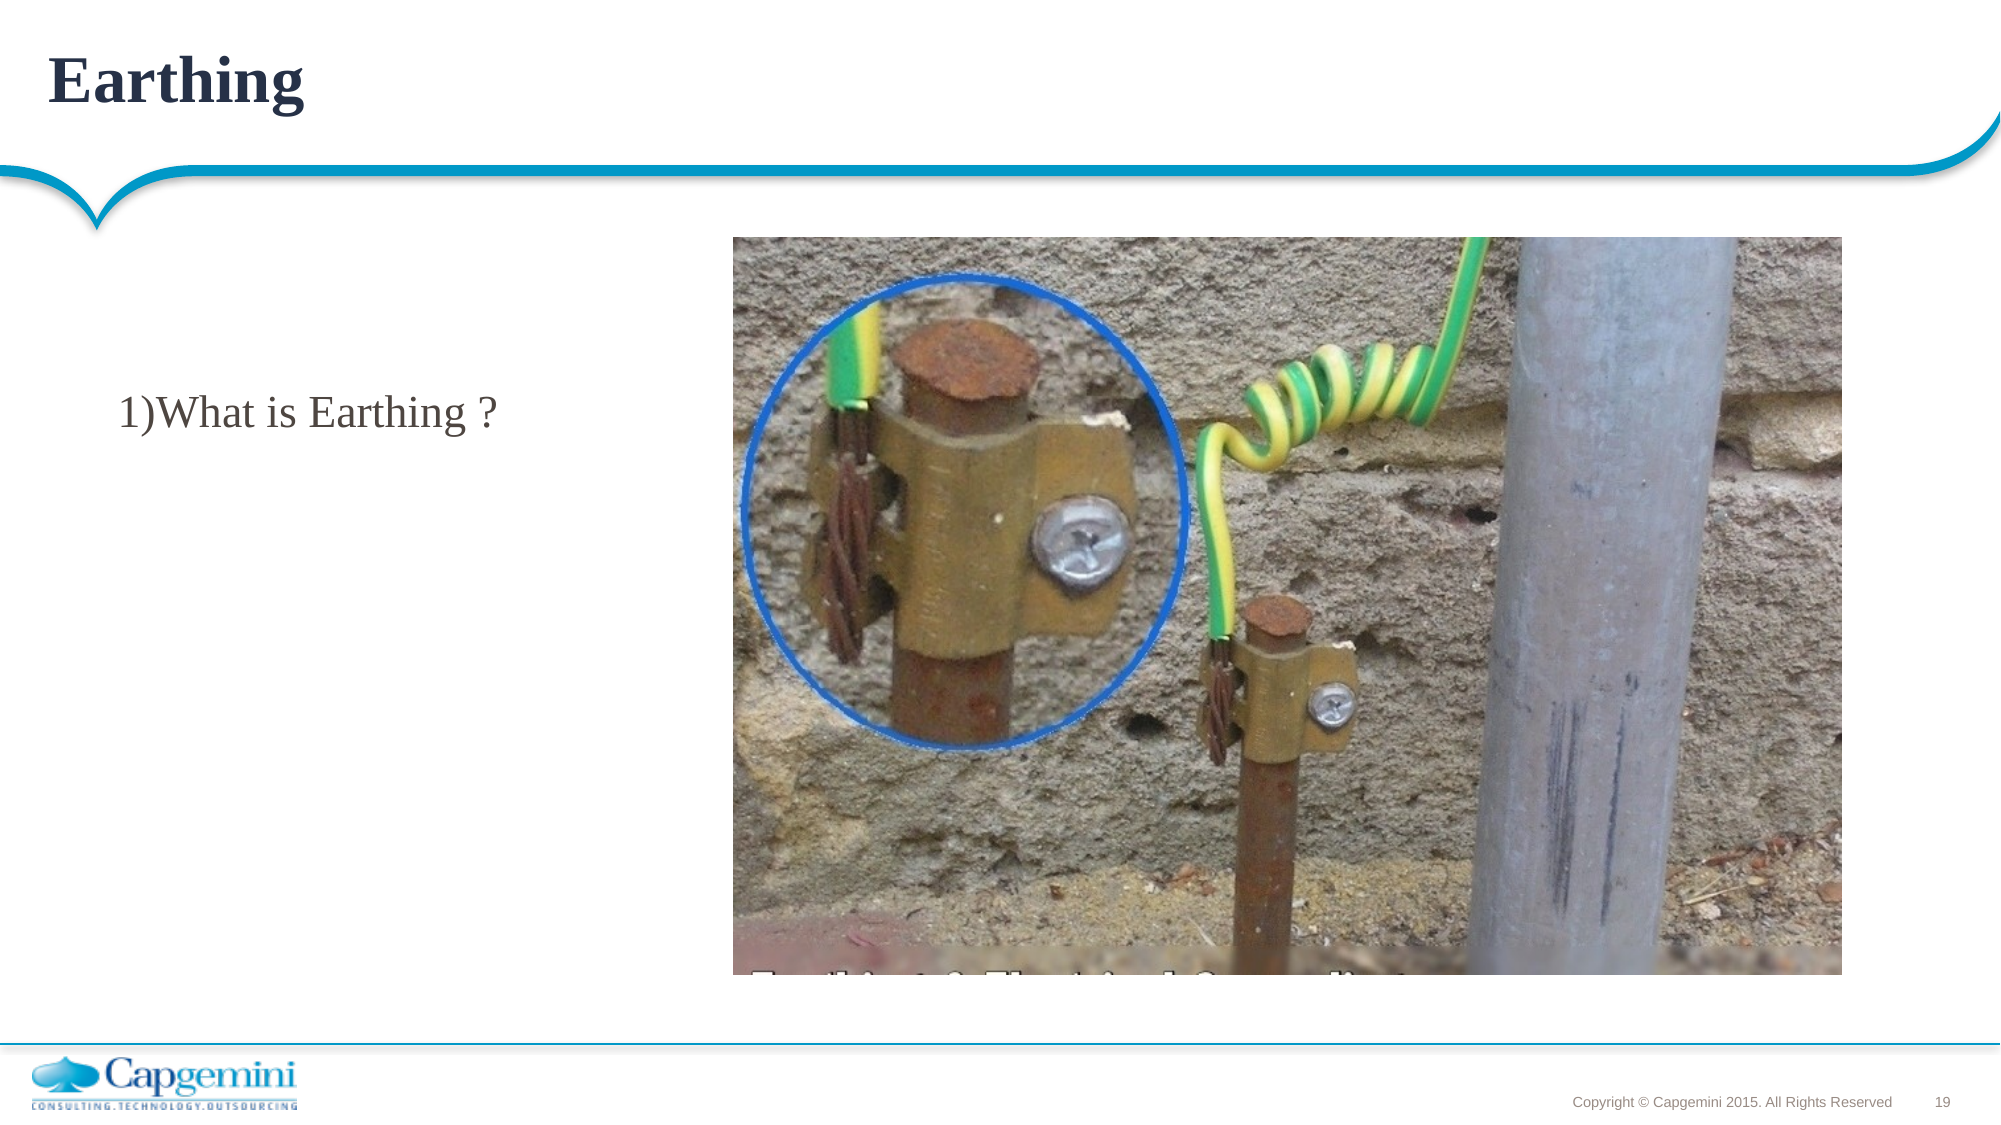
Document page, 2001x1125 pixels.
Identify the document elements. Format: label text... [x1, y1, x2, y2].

title Earthing [0, 0, 2000, 165]
picture [32, 1056, 297, 1110]
list 1)What is Earthing ? [65, 246, 1971, 1007]
picture [733, 237, 1842, 976]
